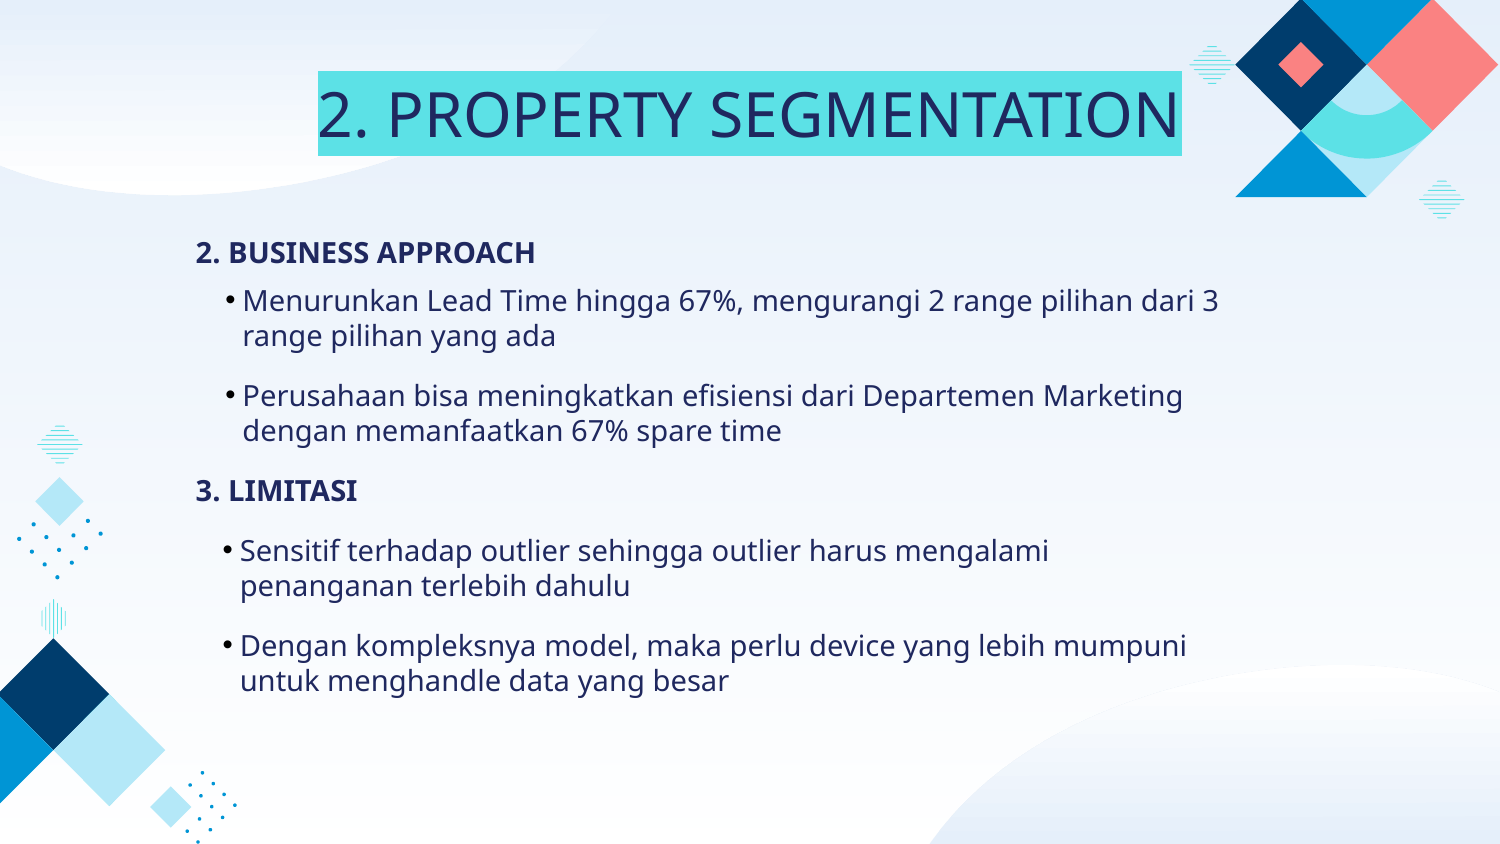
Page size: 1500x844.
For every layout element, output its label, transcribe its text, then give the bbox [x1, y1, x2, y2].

text_box 2. BUSINESS APPROACH Menurunkan Lead Time hingga 67%, mengurangi 2 range pilihan dari 3 range pilihan yang ada Perusahaan bisa meningkatkan efisiensi dari Departemen Marketing dengan memanfaatkan 67% spare time 3. LIMITASI Sensitif terhadap outlier sehingga outlier harus mengalami penanganan terlebih dahulu Dengan kompleksnya model, maka perlu device yang lebih mumpuni untuk menghandle data yang besar [180, 227, 1236, 752]
title 2. PROPERTY SEGMENTATION [118, 60, 1382, 150]
